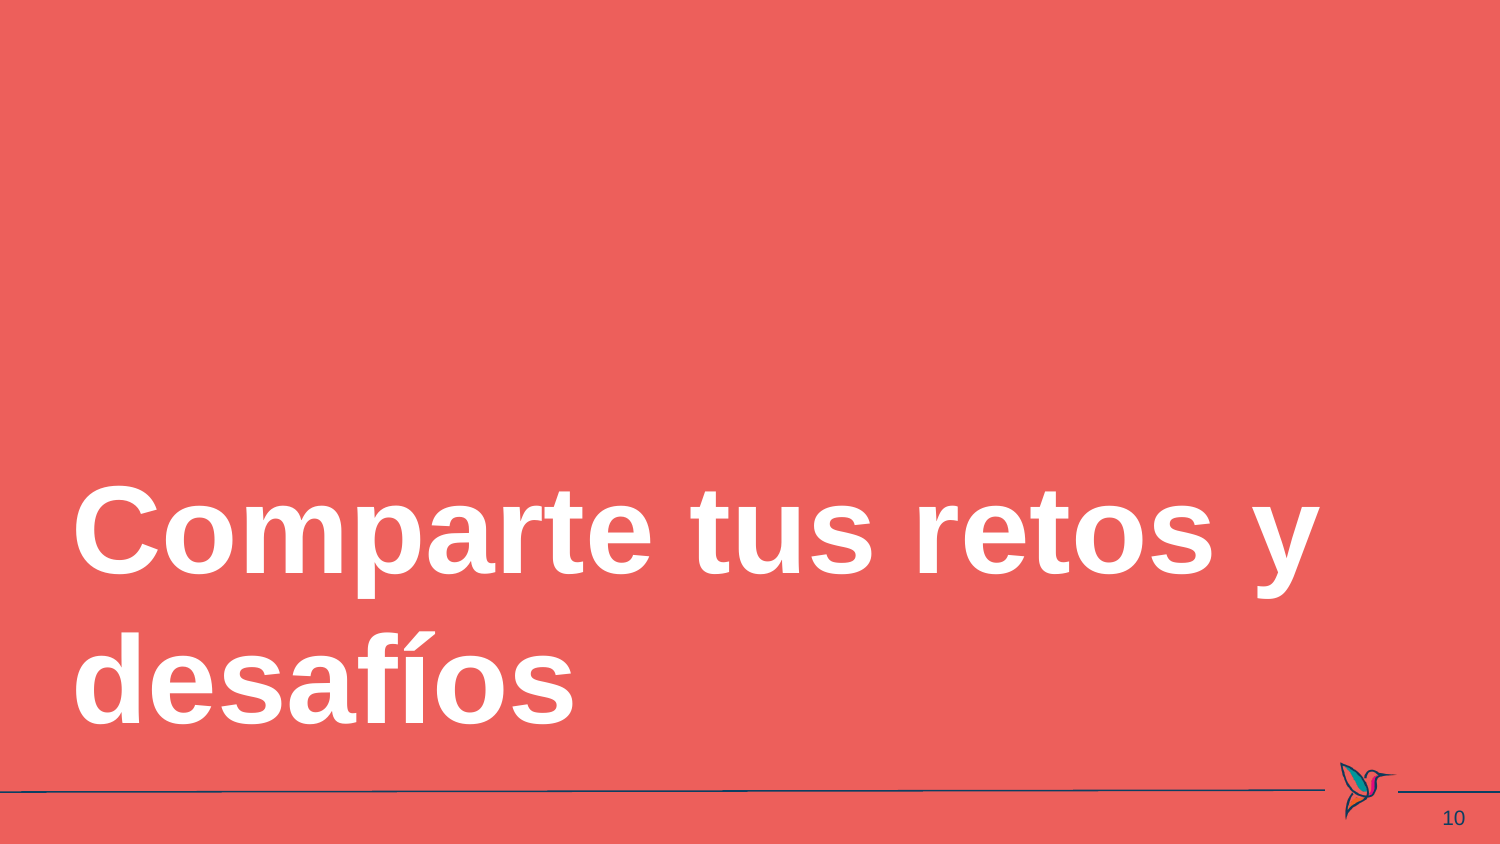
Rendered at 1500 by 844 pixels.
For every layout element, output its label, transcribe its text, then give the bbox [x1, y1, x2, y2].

text_box Comparte tus retos y desafíos [56, 433, 1340, 670]
picture [1338, 759, 1398, 823]
